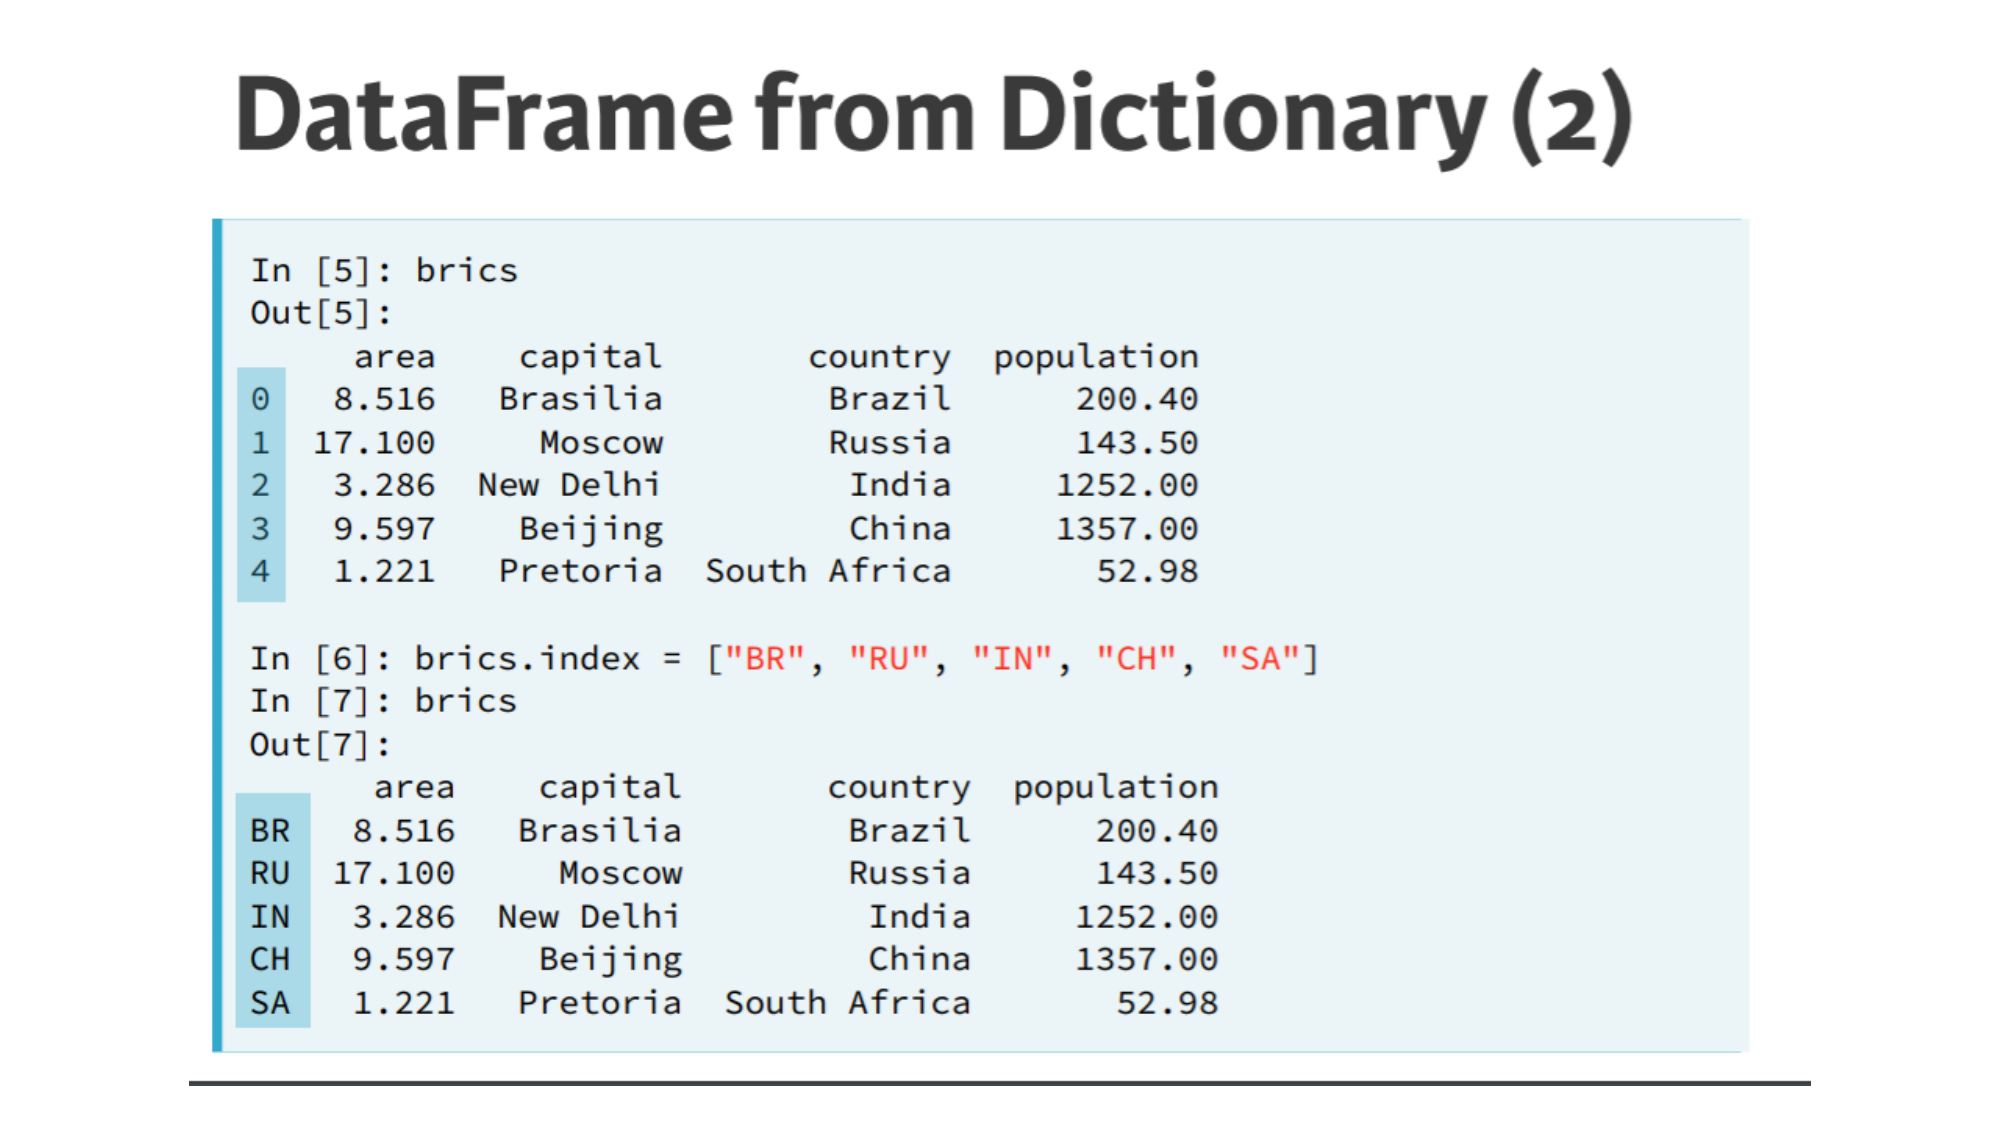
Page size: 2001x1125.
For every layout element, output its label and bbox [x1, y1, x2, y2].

picture [188, 39, 1811, 1086]
